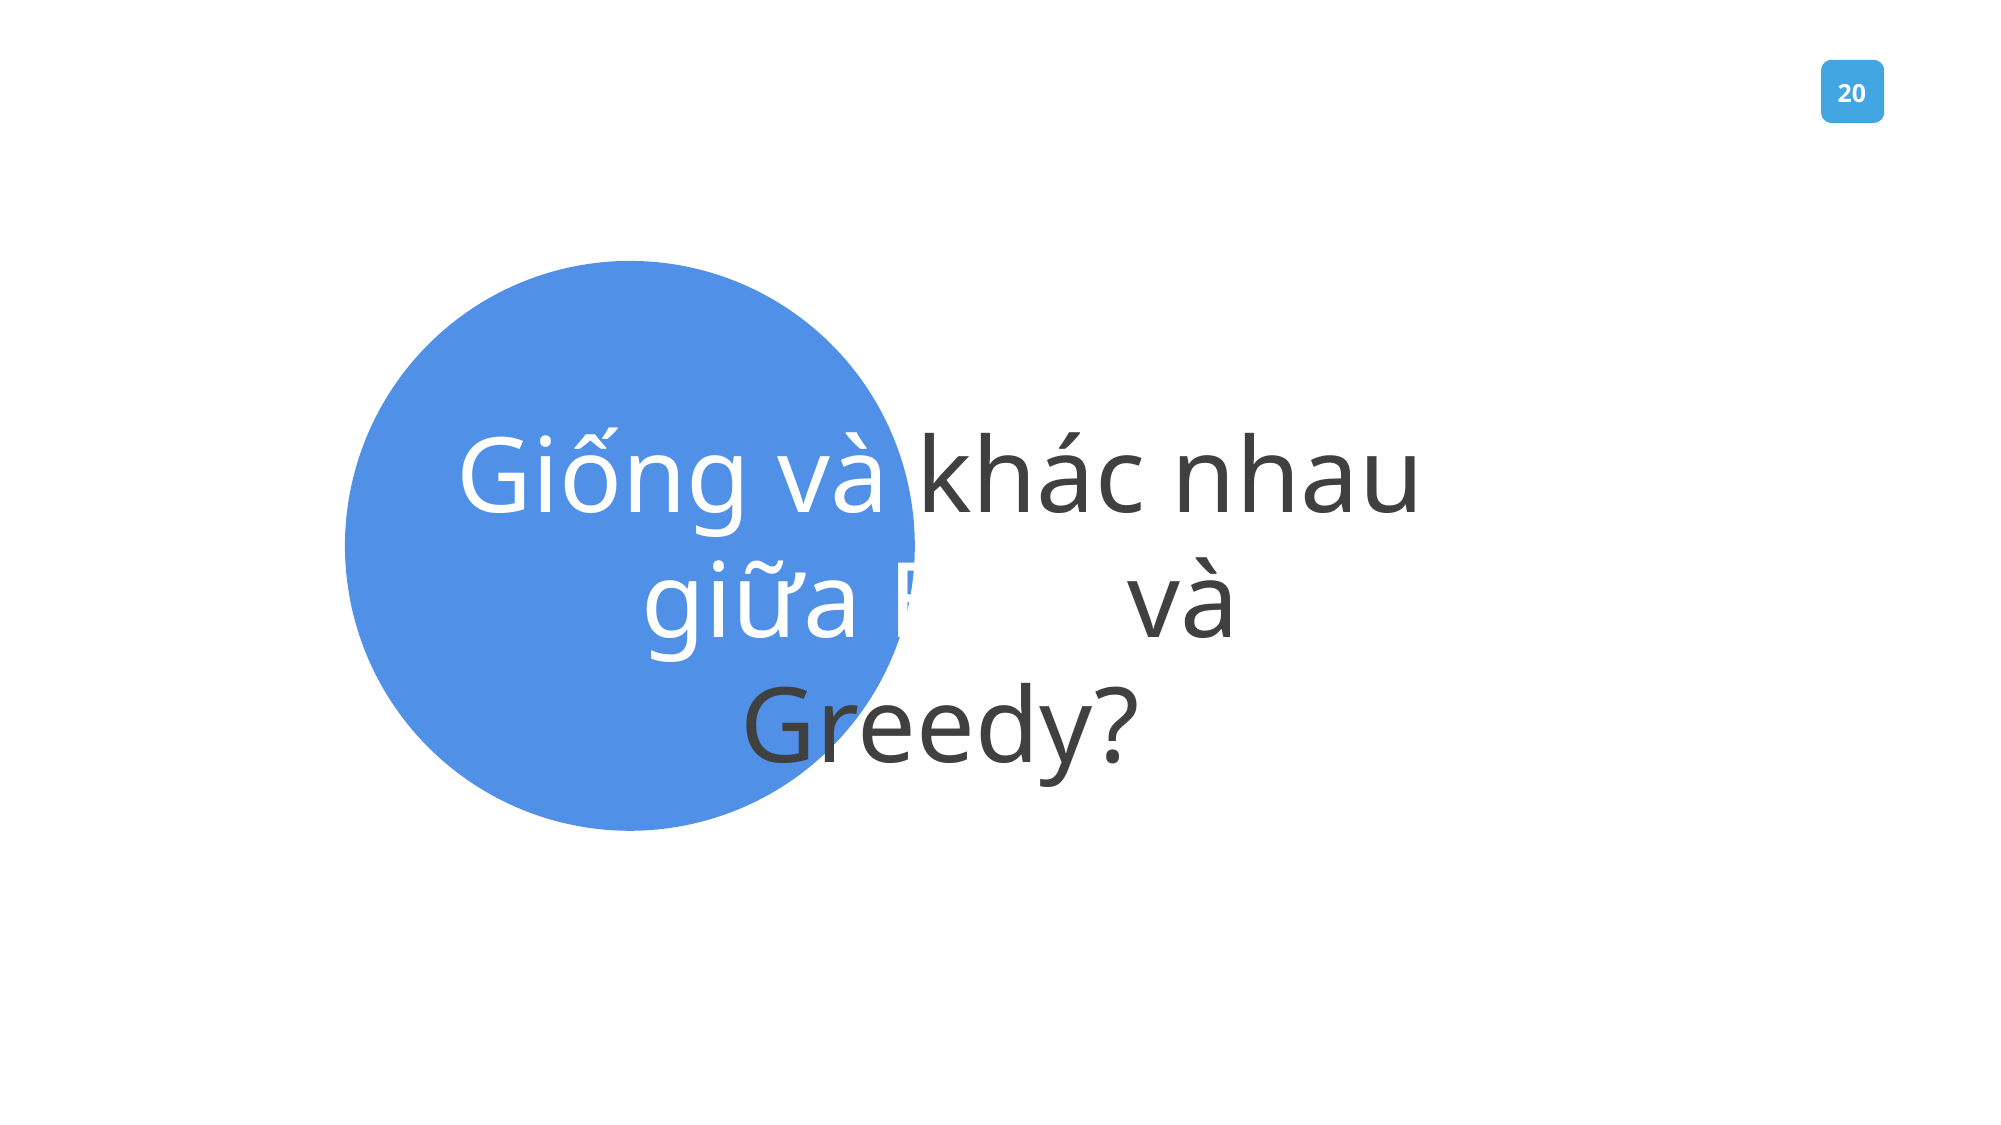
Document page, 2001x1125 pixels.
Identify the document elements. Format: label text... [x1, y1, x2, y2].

text_box Giống và khác nhau giữa B&B và Greedy? [440, 385, 1441, 791]
text_box [482, 791, 778, 832]
text_box [343, 259, 867, 760]
